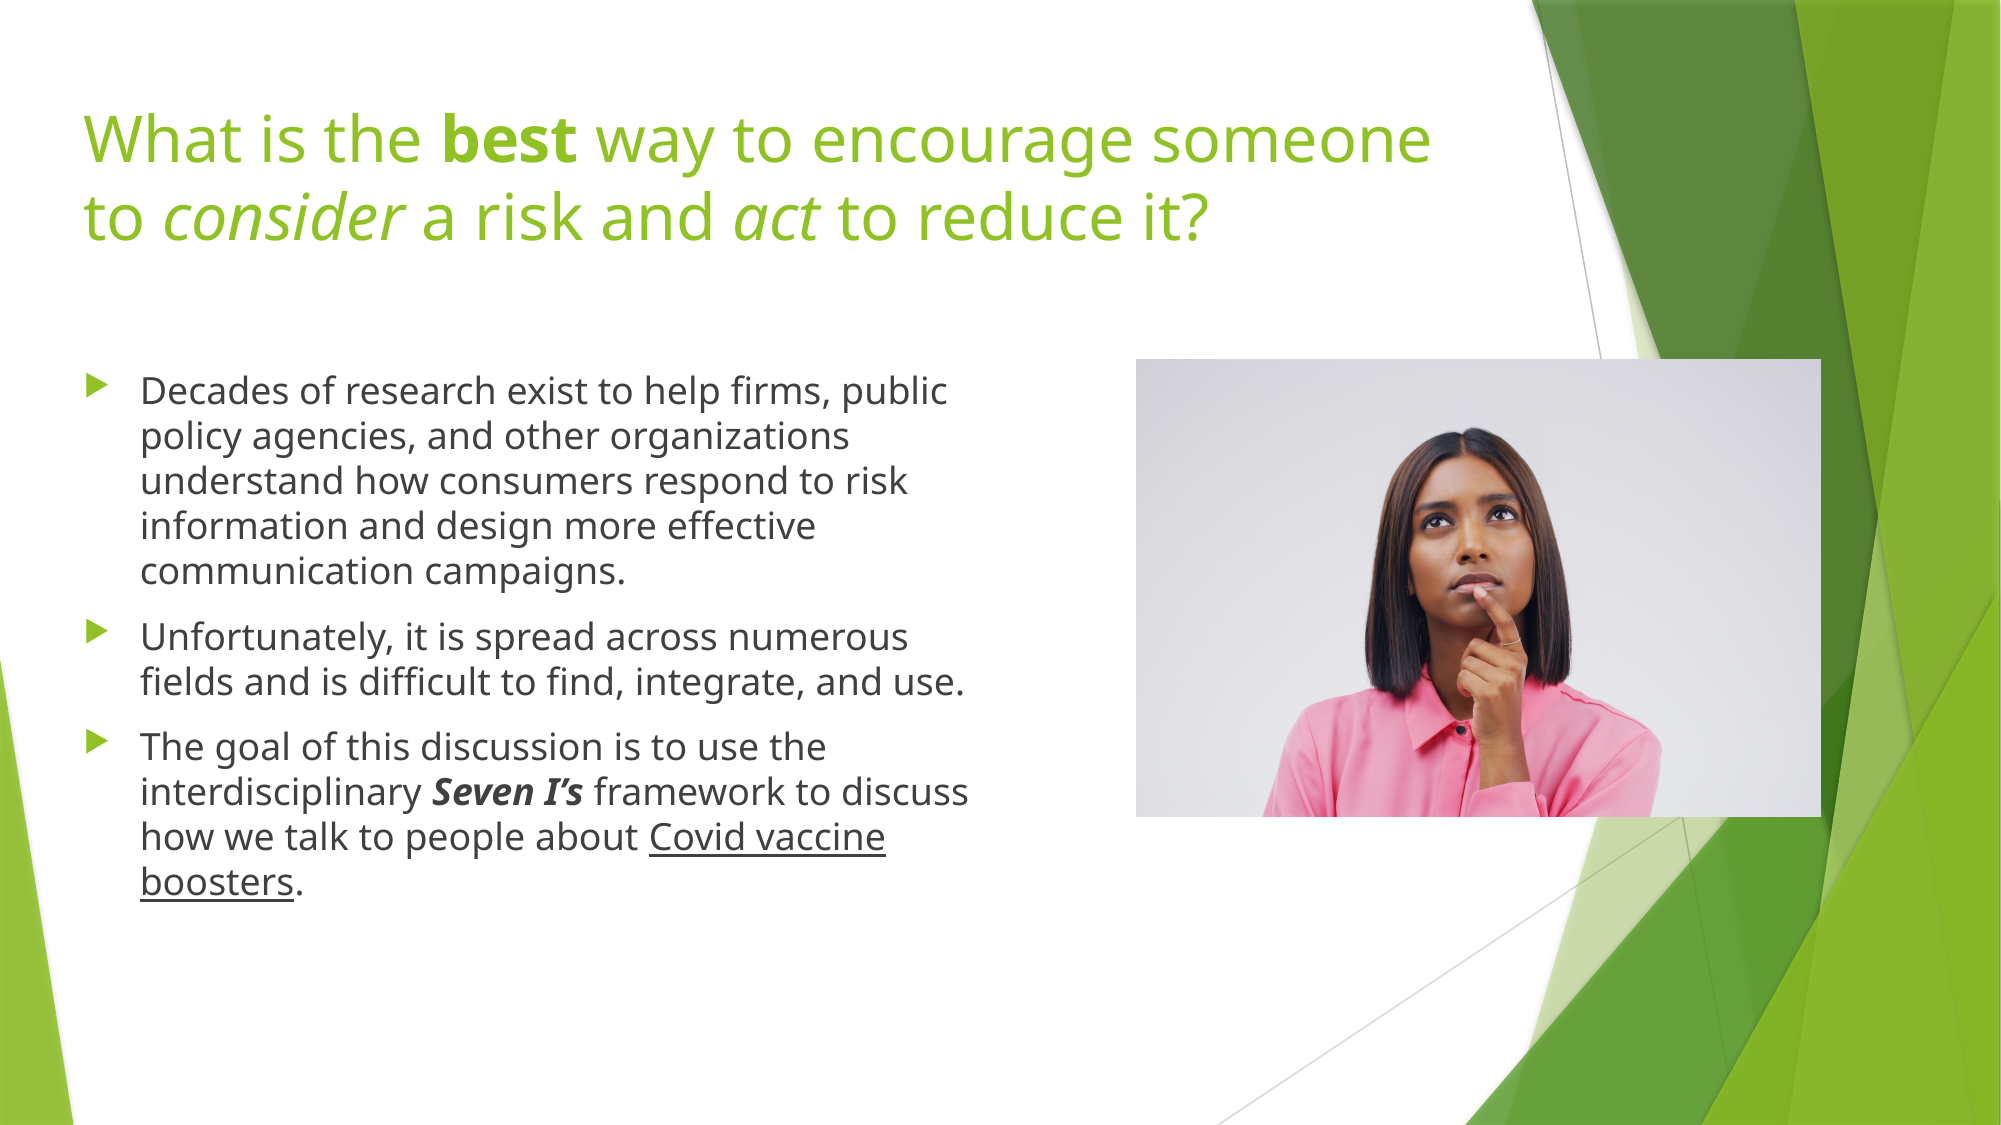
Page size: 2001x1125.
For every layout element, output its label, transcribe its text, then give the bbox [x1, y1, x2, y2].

list Decades of research exist to help firms, public policy agencies, and other organizations understand how consumers respond to risk information and design more effective communication campaigns. Unfortunately, it is spread across numerous fields and is difficult to find, integrate, and use. The goal of this discussion is to use the interdisciplinary Seven I’s framework to discuss how we talk to people about Covid vaccine boosters. [68, 359, 1000, 938]
picture [1135, 358, 1822, 817]
title What is the best way to encourage someone to consider a risk and act to reduce it? [68, 90, 1479, 308]
